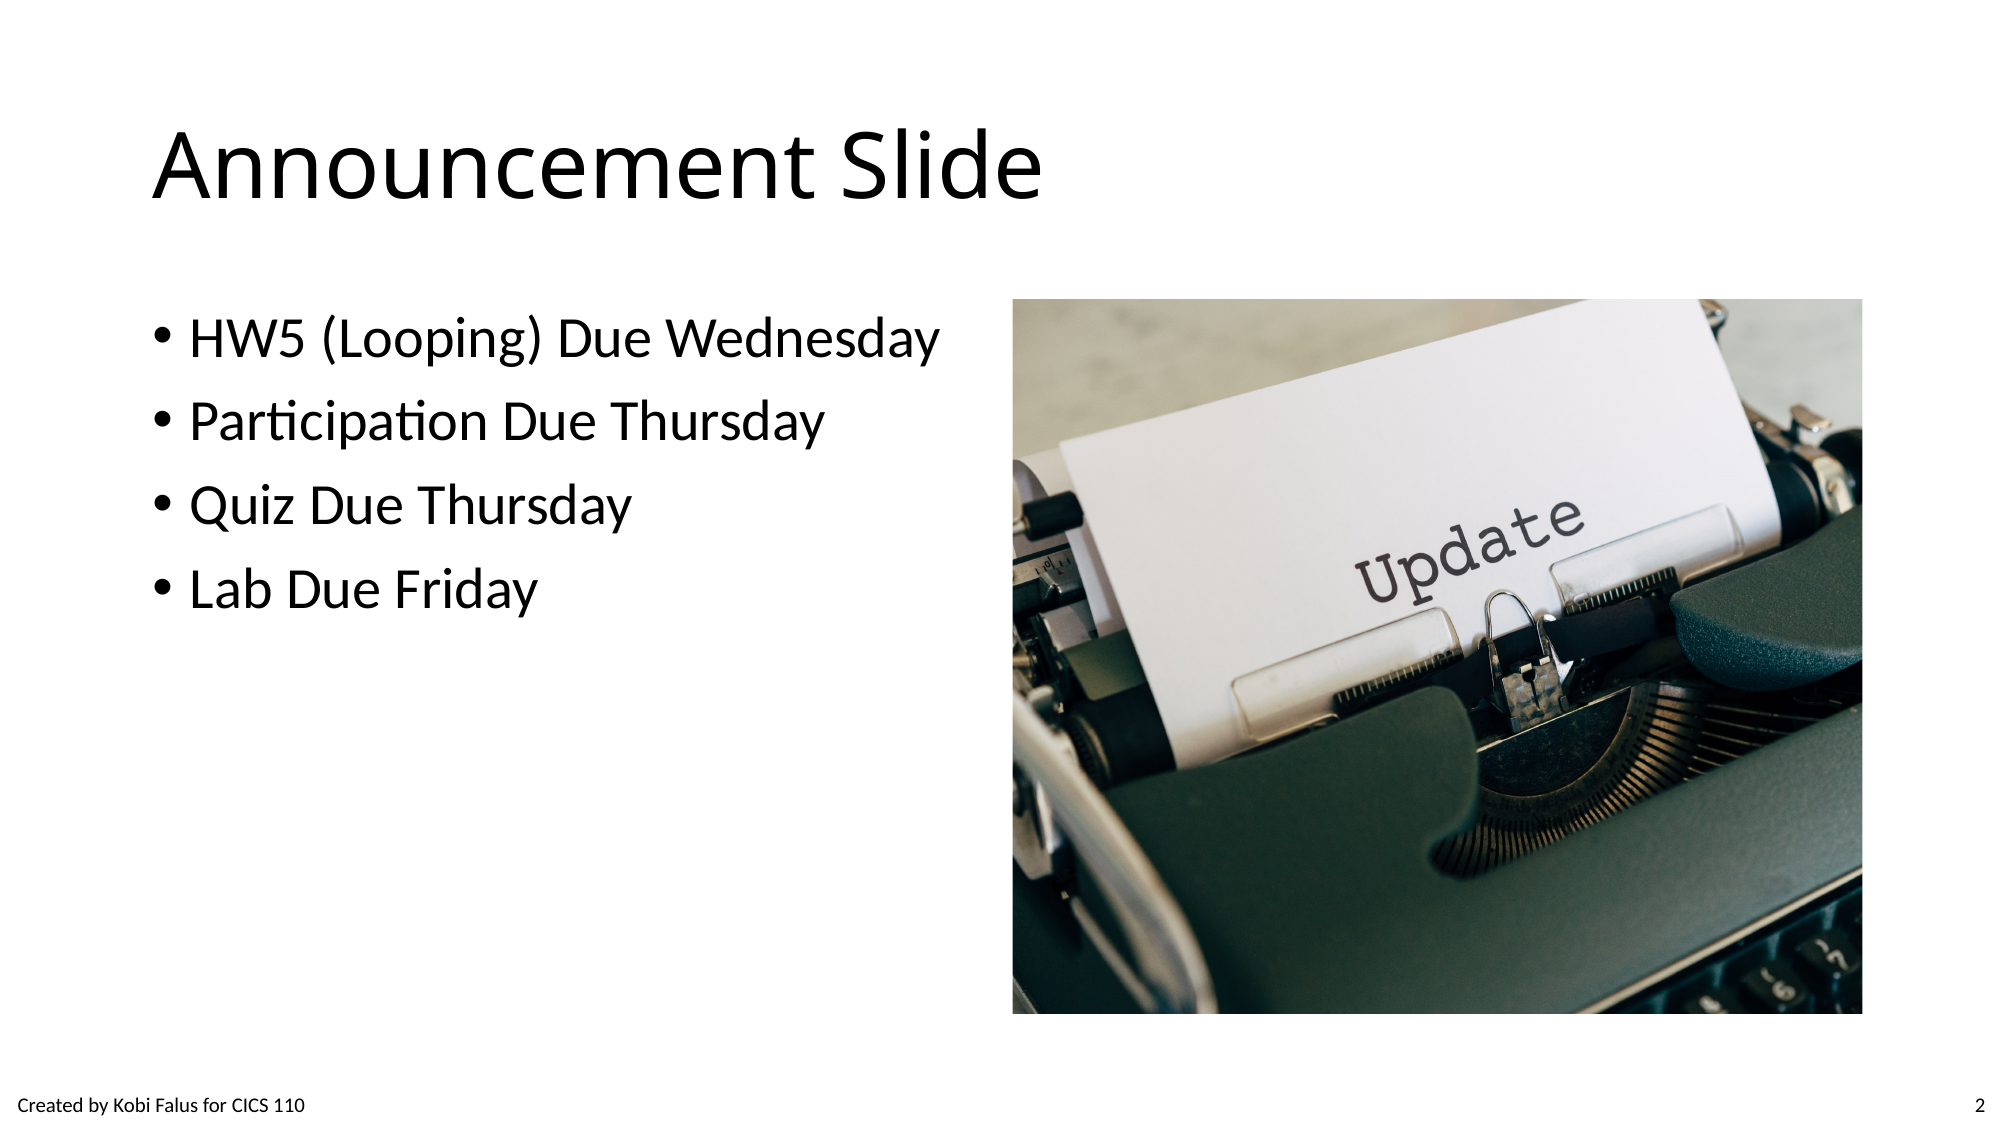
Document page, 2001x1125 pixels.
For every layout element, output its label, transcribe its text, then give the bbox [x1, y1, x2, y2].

picture [1012, 299, 1863, 1014]
title Announcement Slide [137, 59, 1863, 278]
list HW5 (Looping) Due Wednesday Participation Due Thursday Quiz Due Thursday Lab Due Friday [137, 299, 988, 1014]
